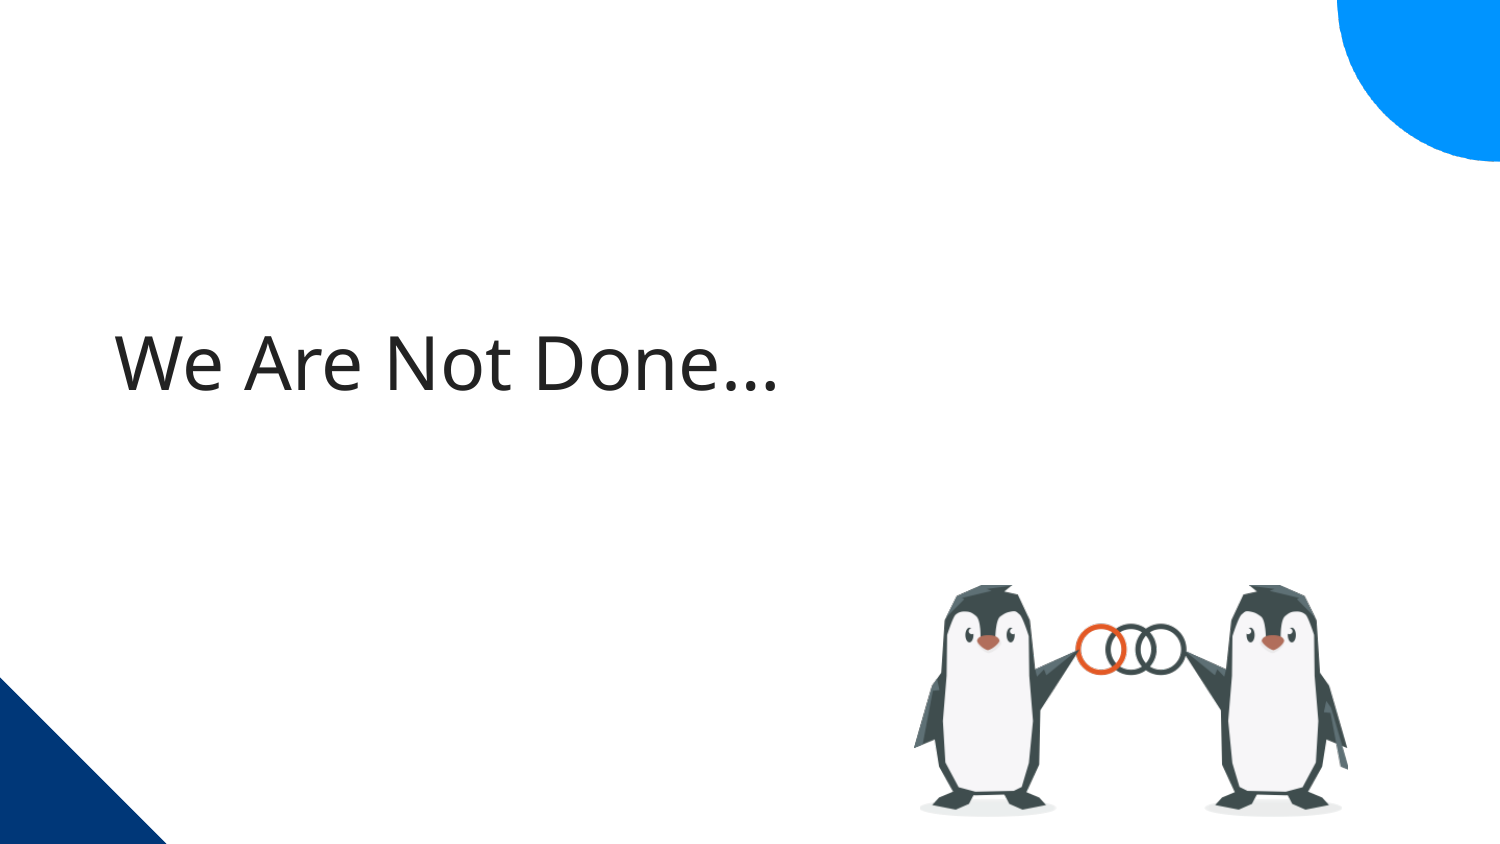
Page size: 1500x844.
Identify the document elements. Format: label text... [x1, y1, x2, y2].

picture [1337, 0, 1500, 162]
title We Are Not Done… [99, 175, 1449, 544]
picture [914, 585, 1348, 817]
